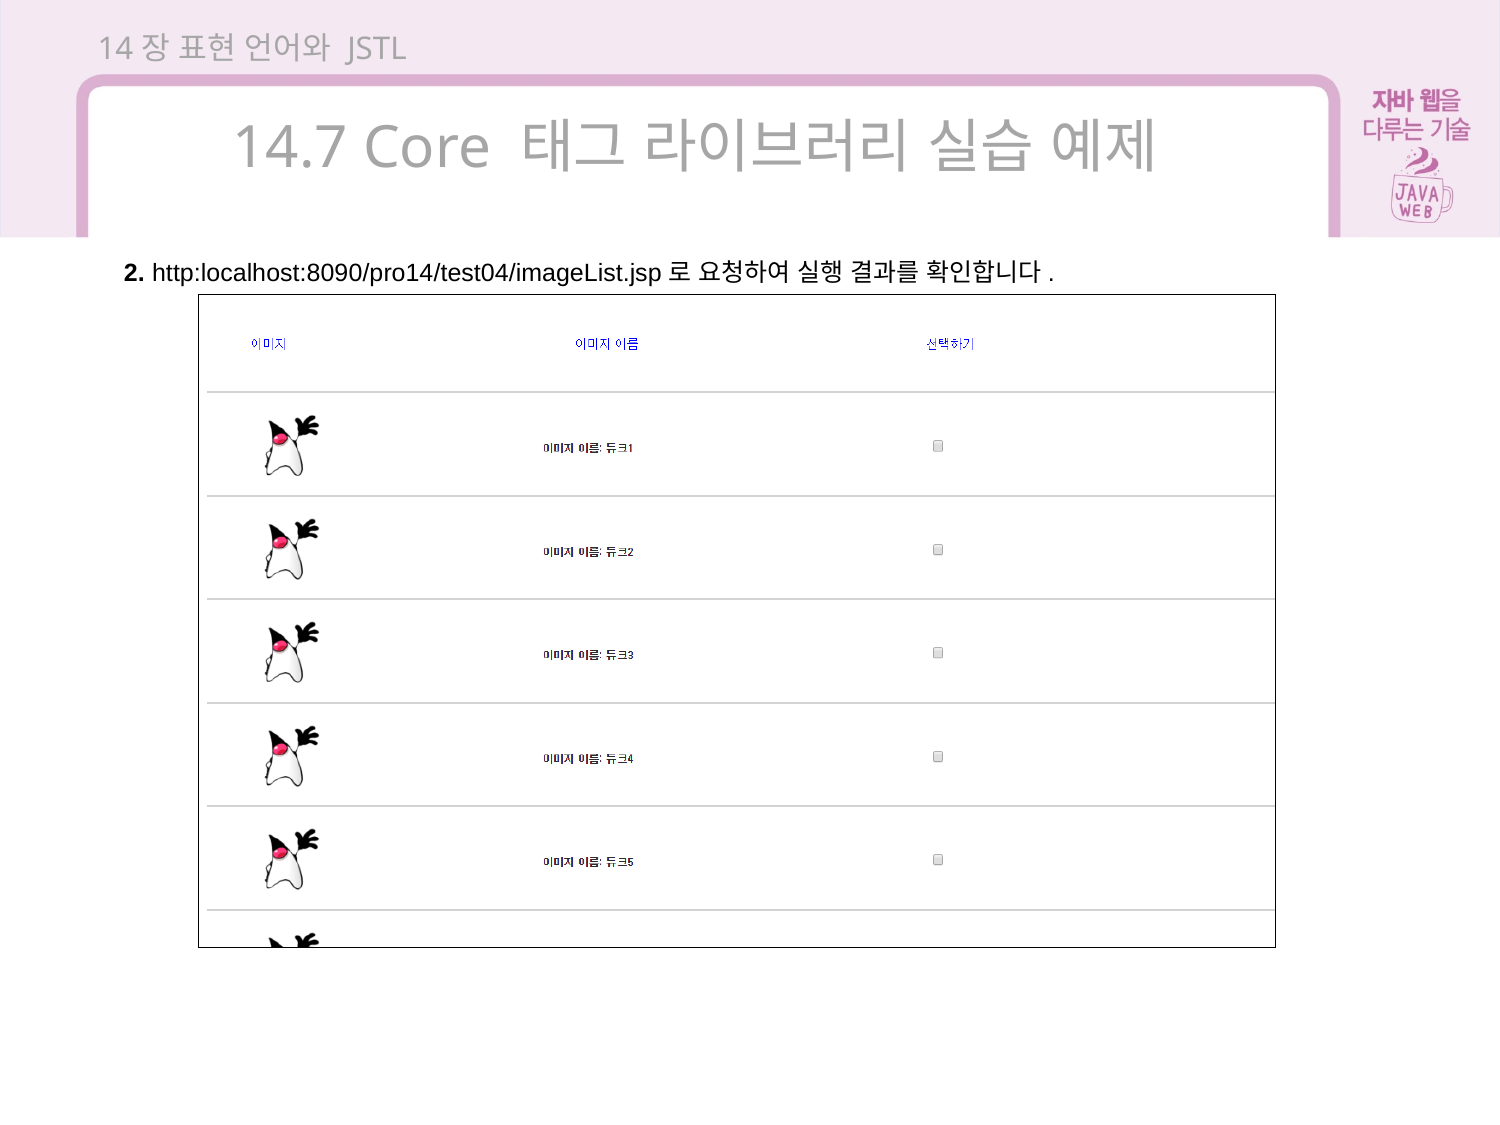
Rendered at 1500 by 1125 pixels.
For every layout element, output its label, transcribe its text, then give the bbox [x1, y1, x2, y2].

text_box 2. http:localhost:8090/pro14/test04/imageList.jsp로 요청하여 실행 결과를 확인합니다. [109, 249, 1365, 295]
text_box 14장 표현 언어와 JSTL [82, 0, 1133, 74]
text_box 14.7 Core 태그 라이브러리 실습 예제 [170, 101, 1221, 187]
picture [0, 0, 1500, 1125]
